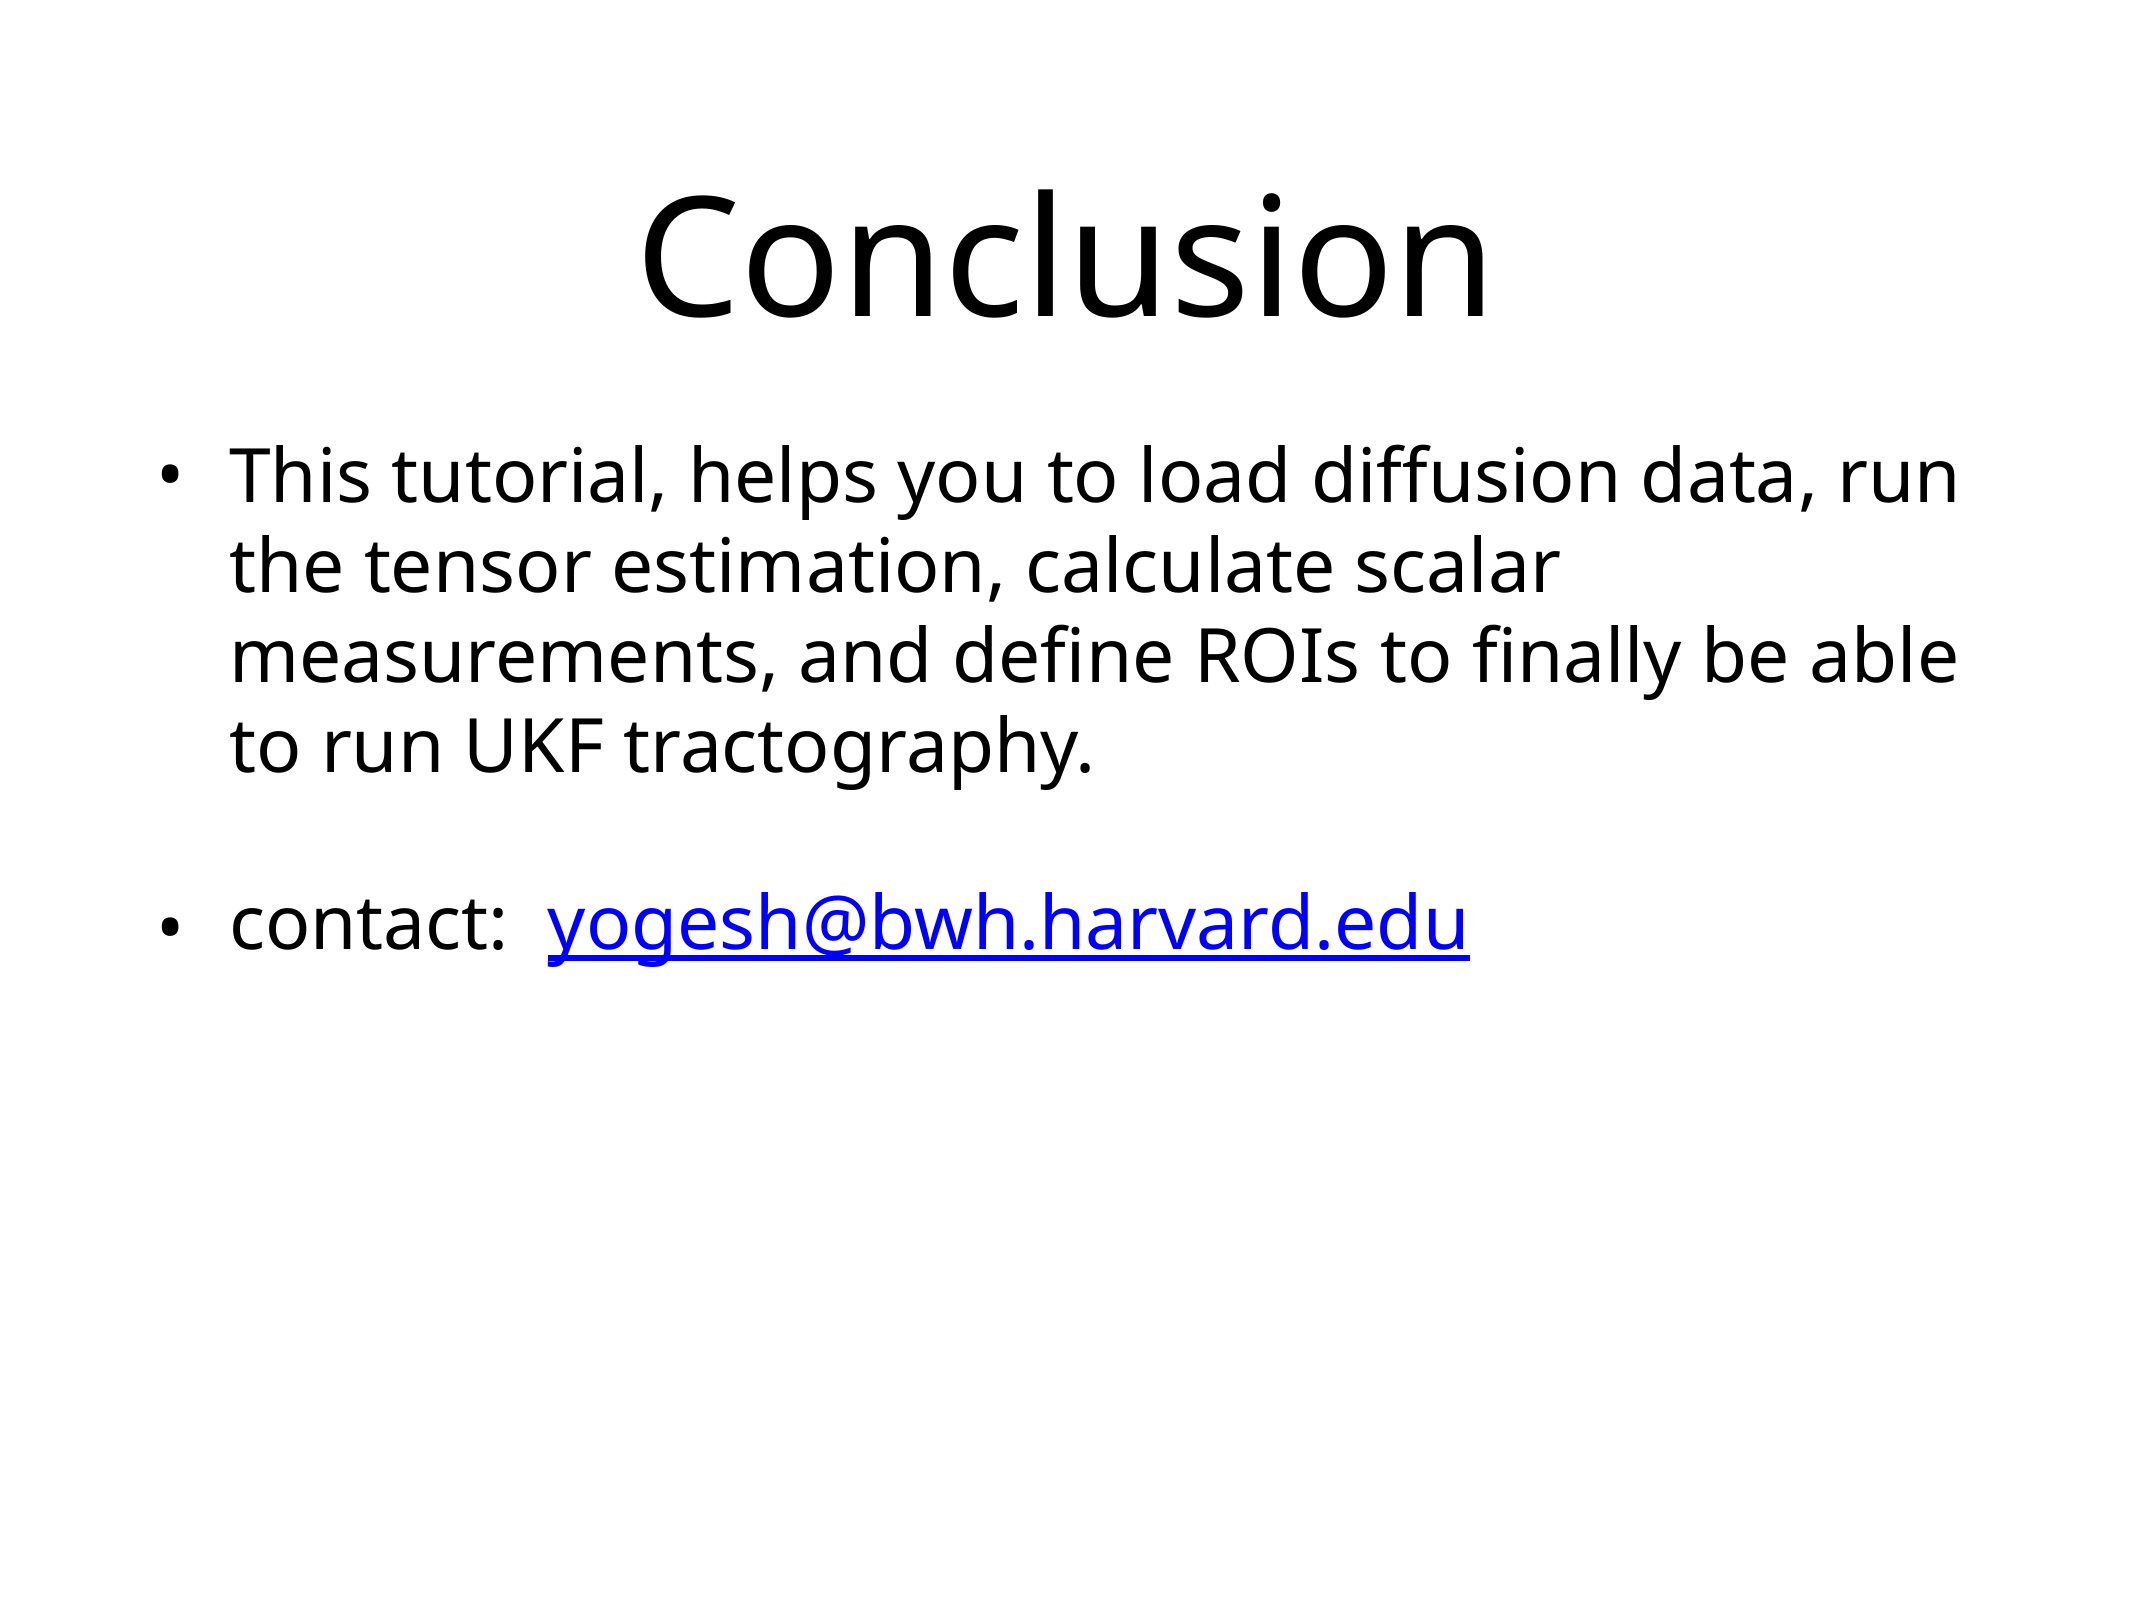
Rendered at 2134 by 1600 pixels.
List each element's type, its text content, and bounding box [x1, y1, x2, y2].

list This tutorial, helps you to load diffusion data, run the tensor estimation, calculate scalar measurements, and define ROIs to finally be able to run UKF tractography. contact: yogesh@bwh.harvard.edu [156, 427, 1978, 1459]
title Conclusion [156, 72, 1978, 427]
